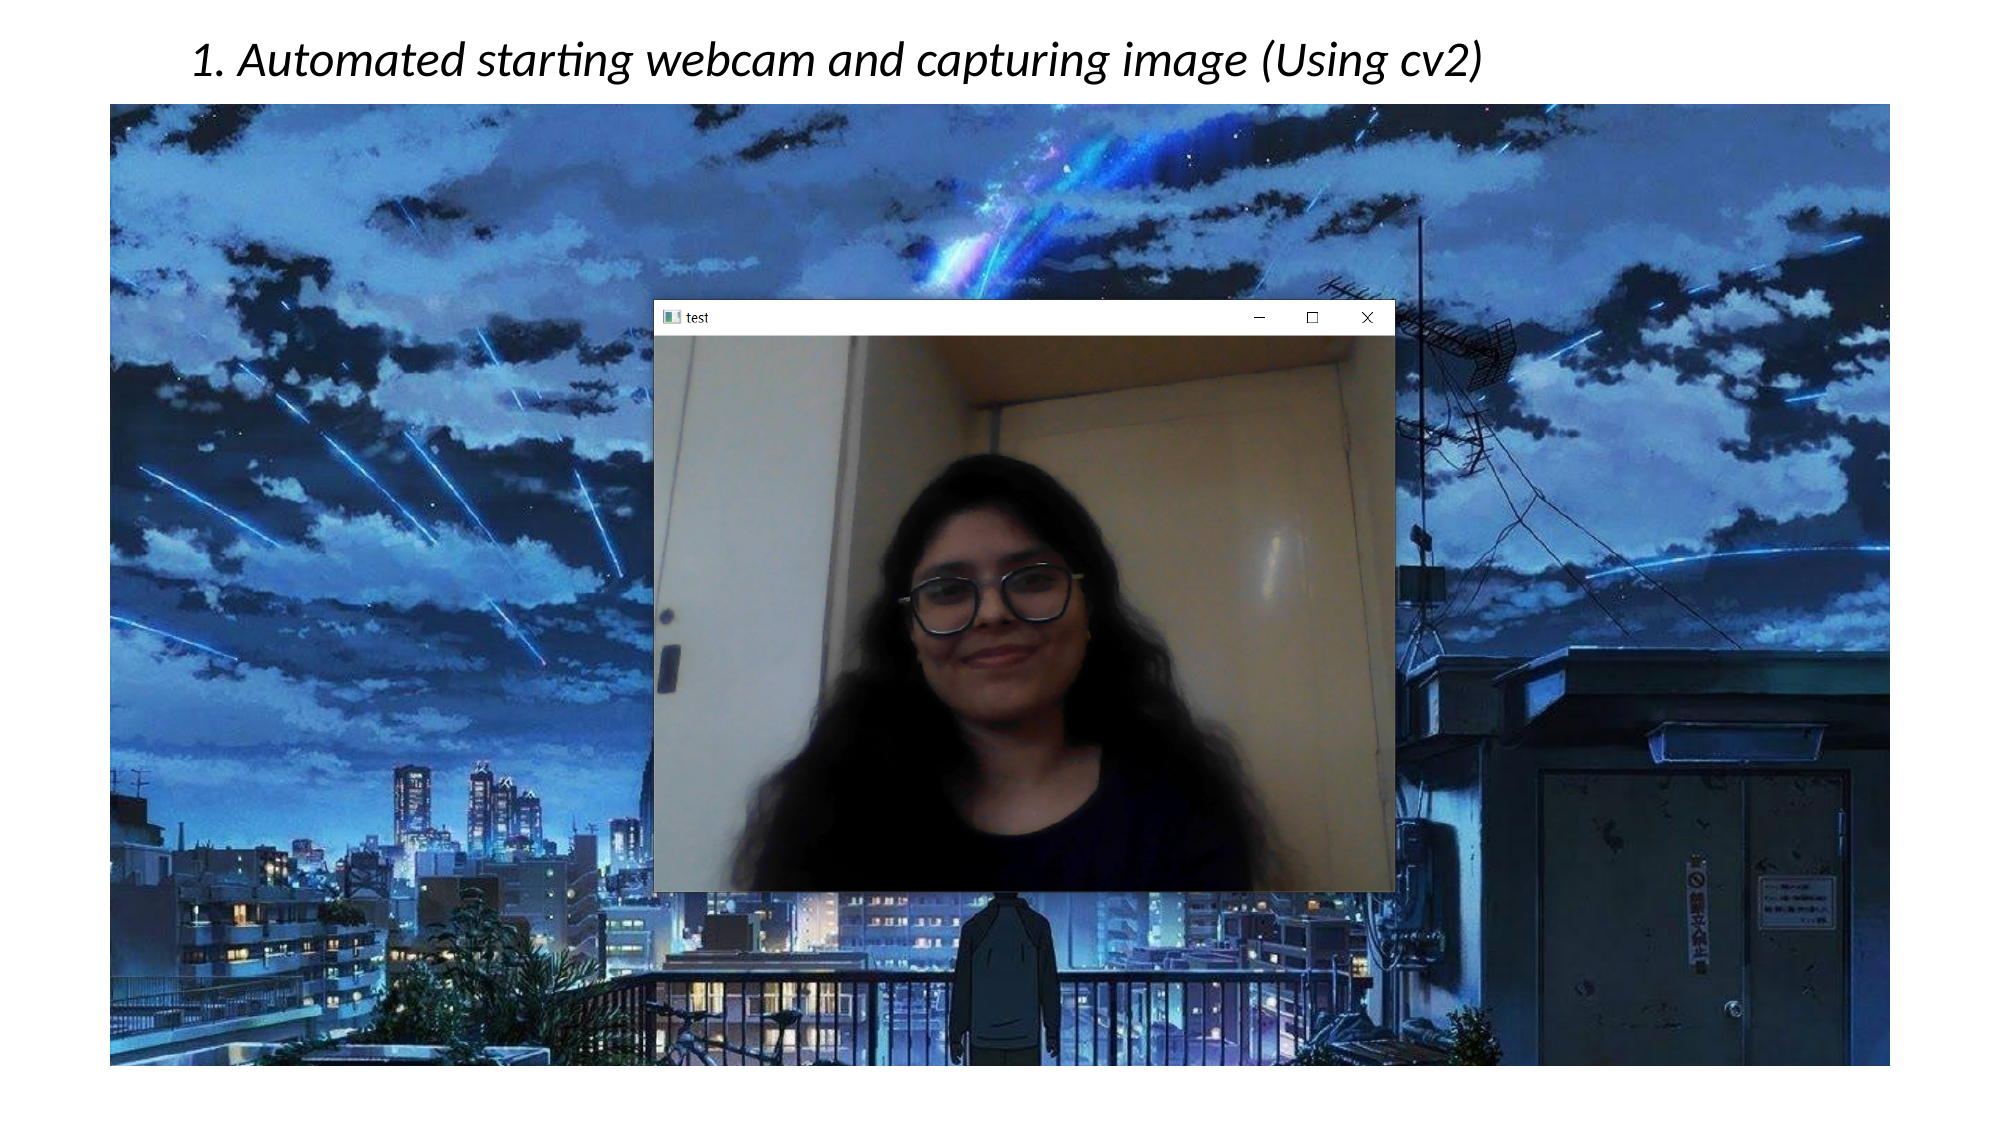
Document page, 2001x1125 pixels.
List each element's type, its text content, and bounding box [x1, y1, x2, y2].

text_box 1. Automated starting webcam and capturing image (Using cv2) [174, 19, 1500, 94]
picture [110, 104, 1890, 1066]
